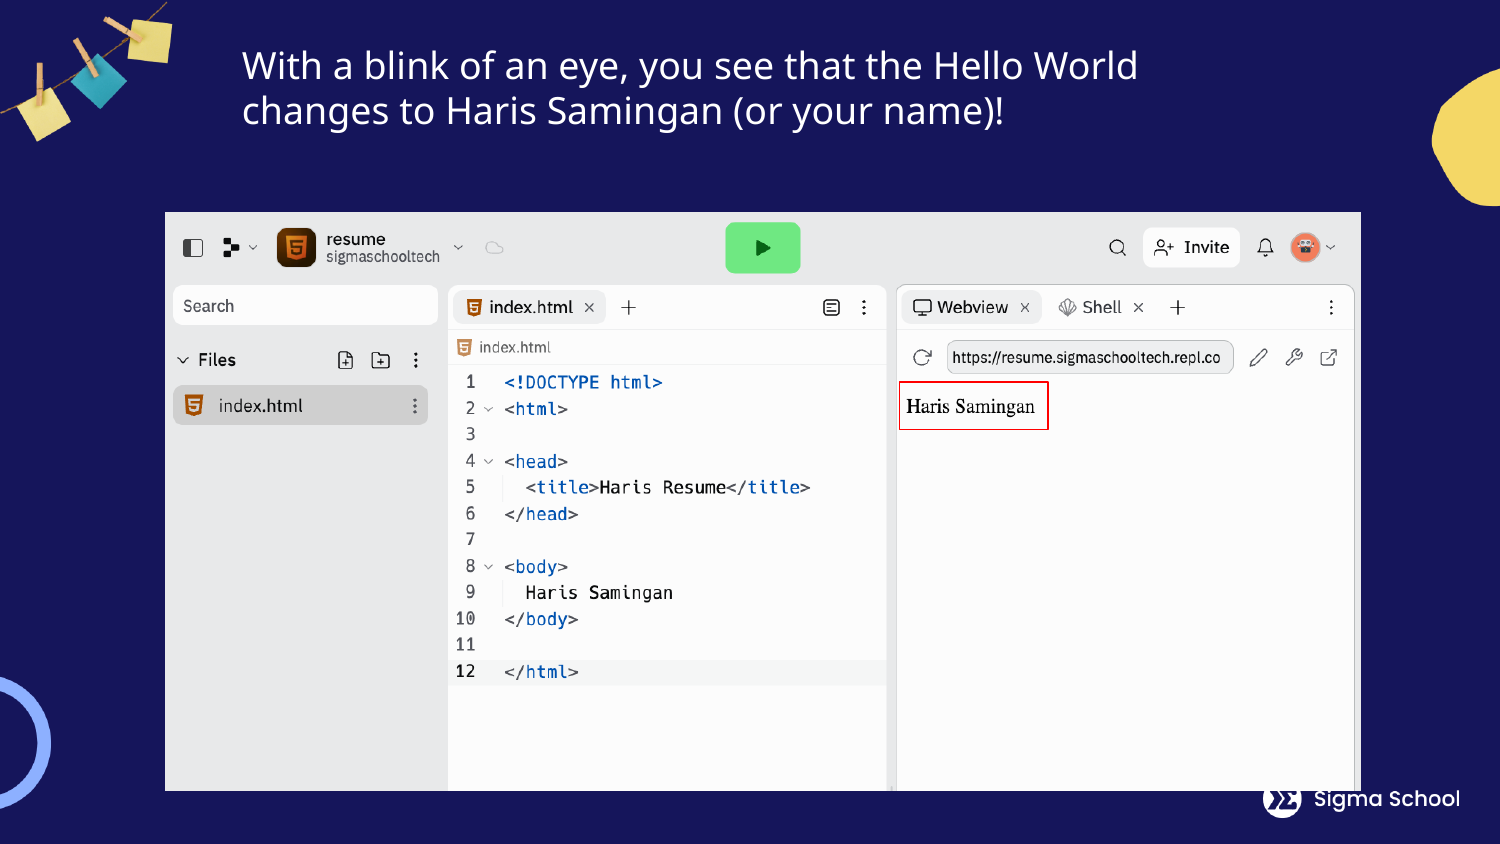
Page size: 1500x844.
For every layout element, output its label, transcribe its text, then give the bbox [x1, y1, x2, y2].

picture [0, 0, 1500, 844]
title With a blink of an eye, you see that the Hello World changes to Haris Samingan (or your name)! [226, 35, 1269, 139]
